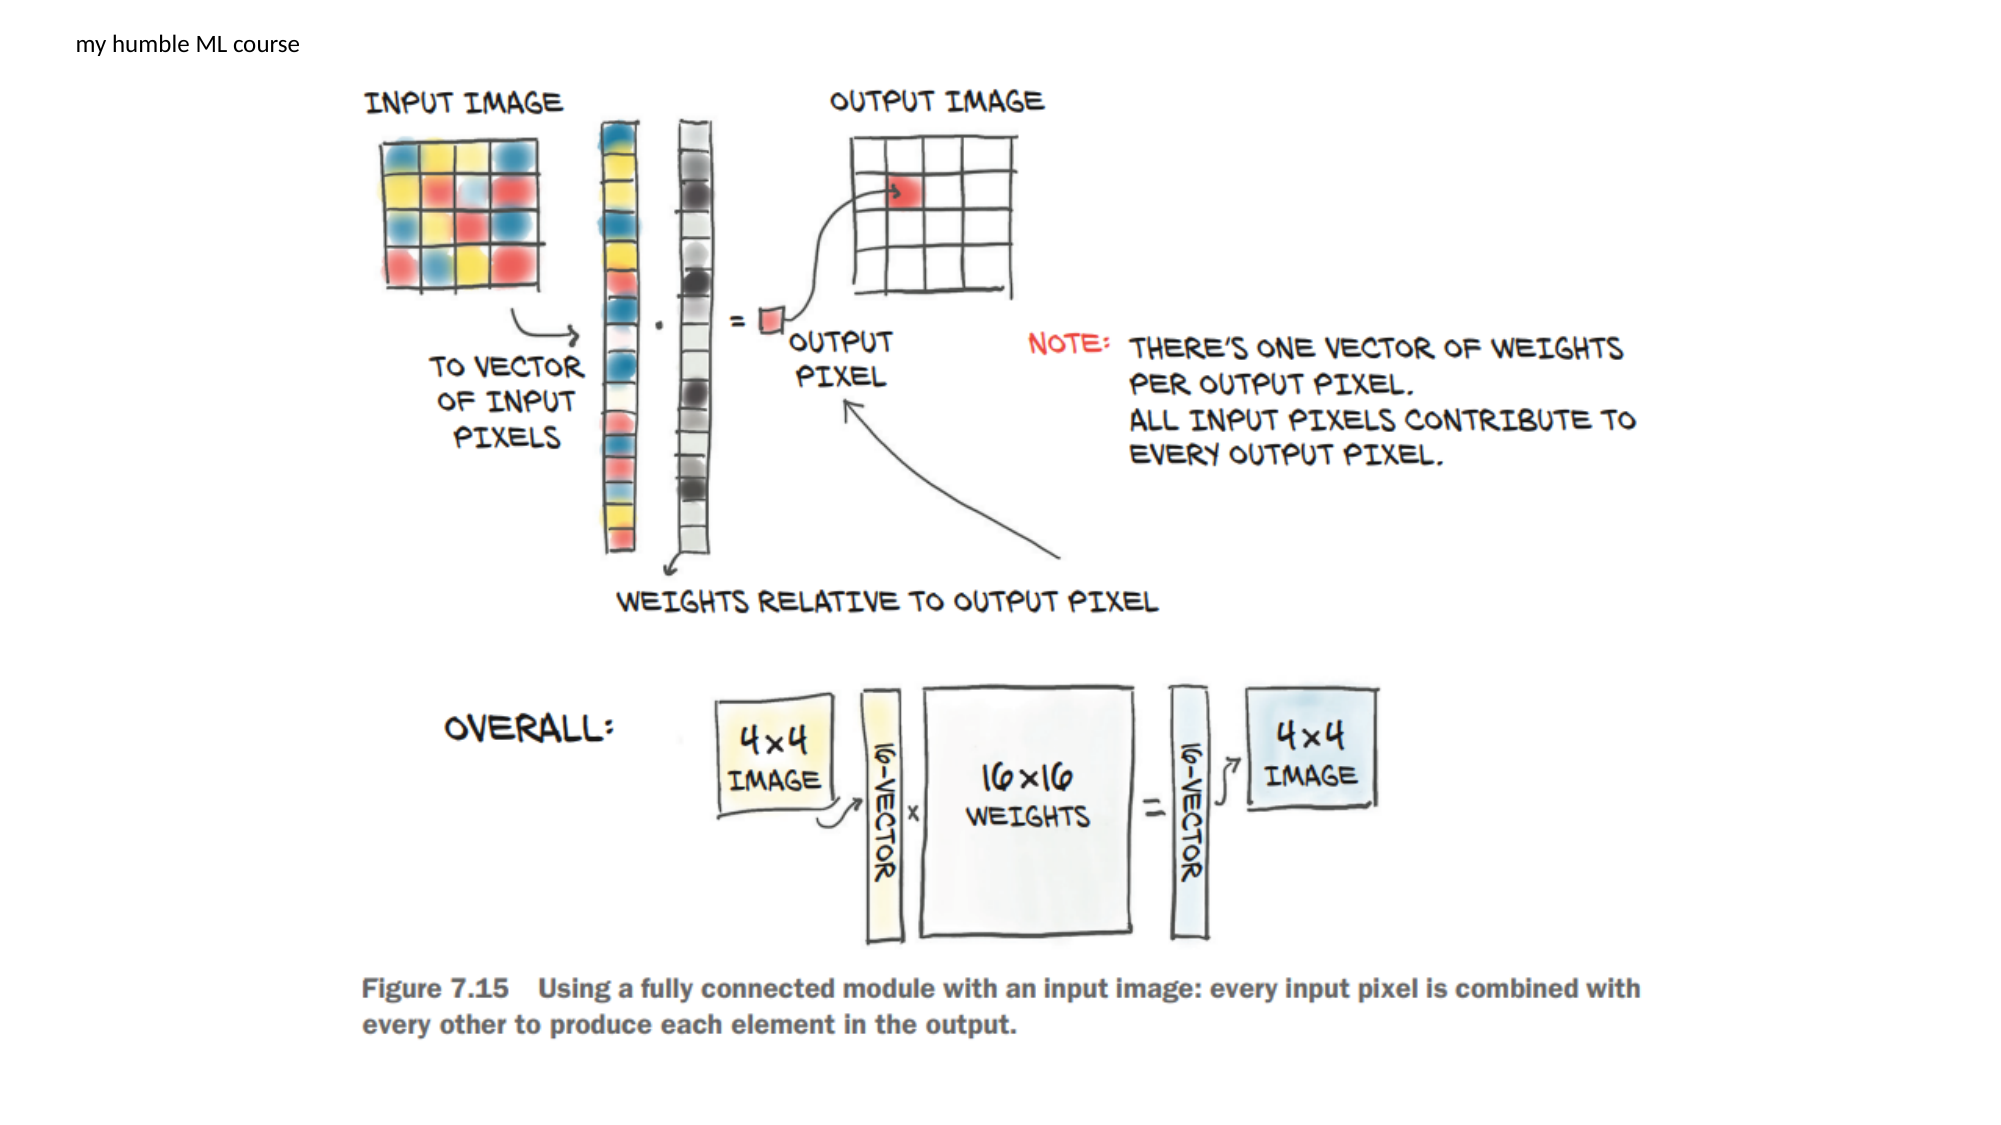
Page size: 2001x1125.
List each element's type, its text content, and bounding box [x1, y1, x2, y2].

picture [310, 66, 1690, 1059]
text_box my humble ML course [60, 22, 945, 64]
